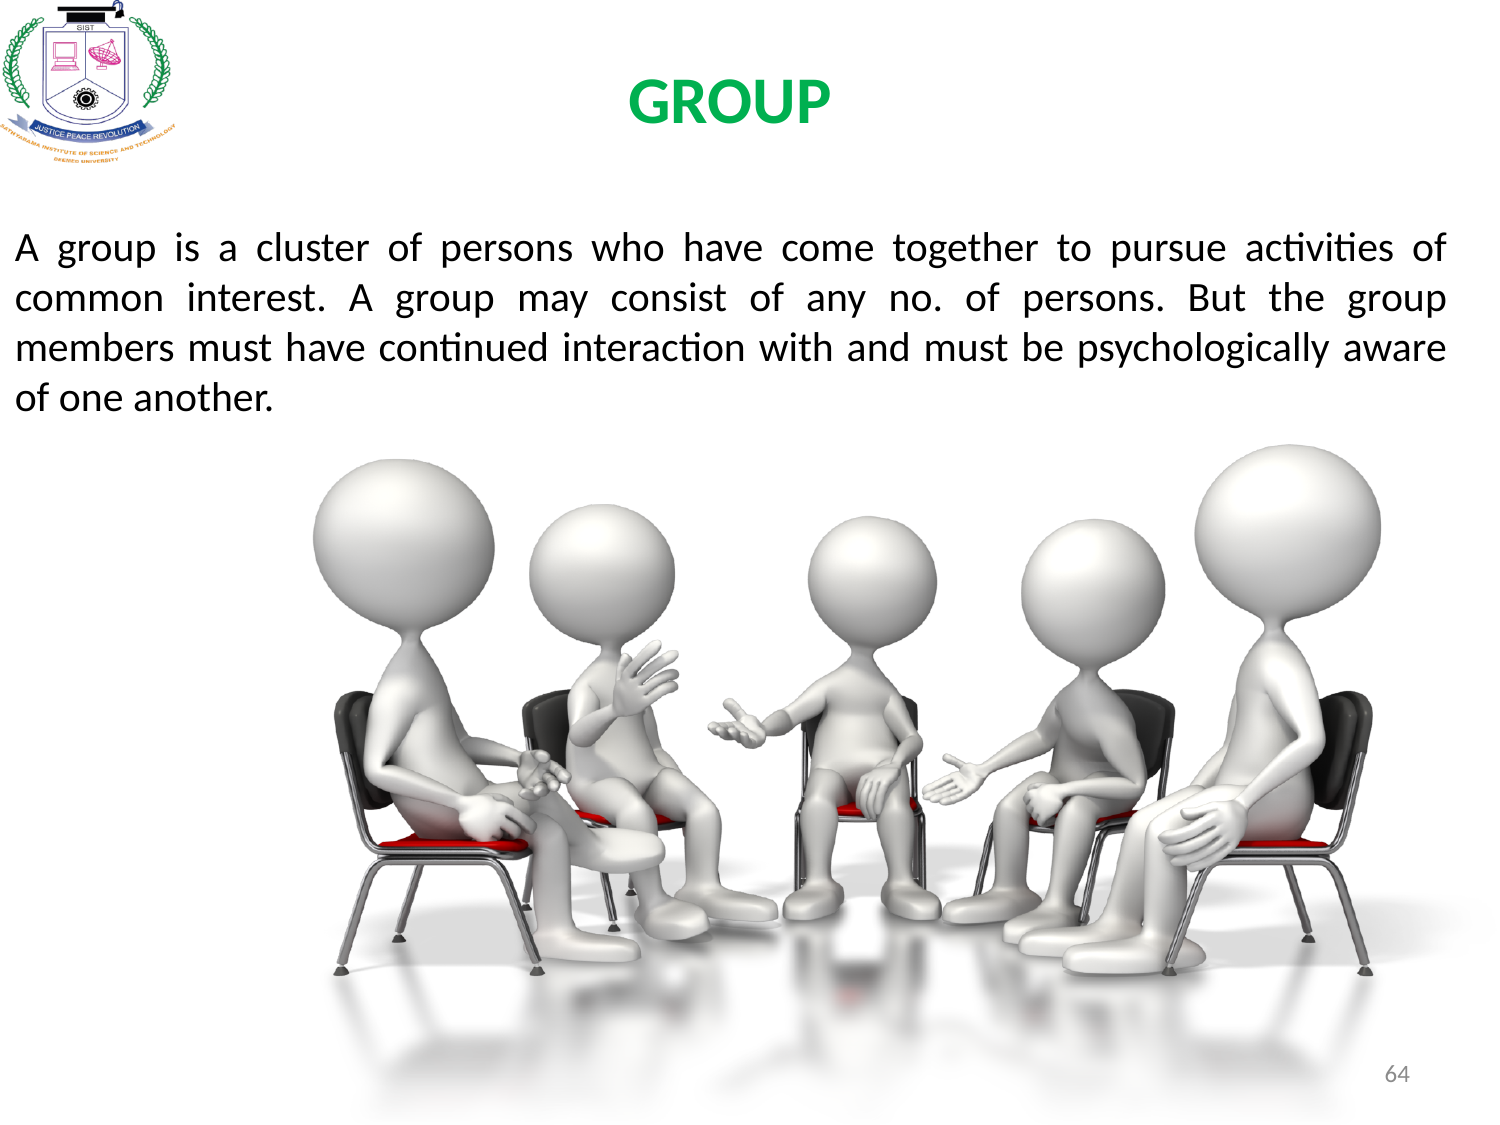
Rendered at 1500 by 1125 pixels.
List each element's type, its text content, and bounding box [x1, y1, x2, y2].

picture [0, 0, 175, 163]
text_box A group is a cluster of persons who have come together to pursue activities of common interest. A group may consist of any no. of persons. But the group members must have continued interaction with and must be psychologically aware of one another. [0, 212, 1463, 478]
text_box GROUP [613, 49, 847, 145]
picture [212, 399, 1500, 1125]
